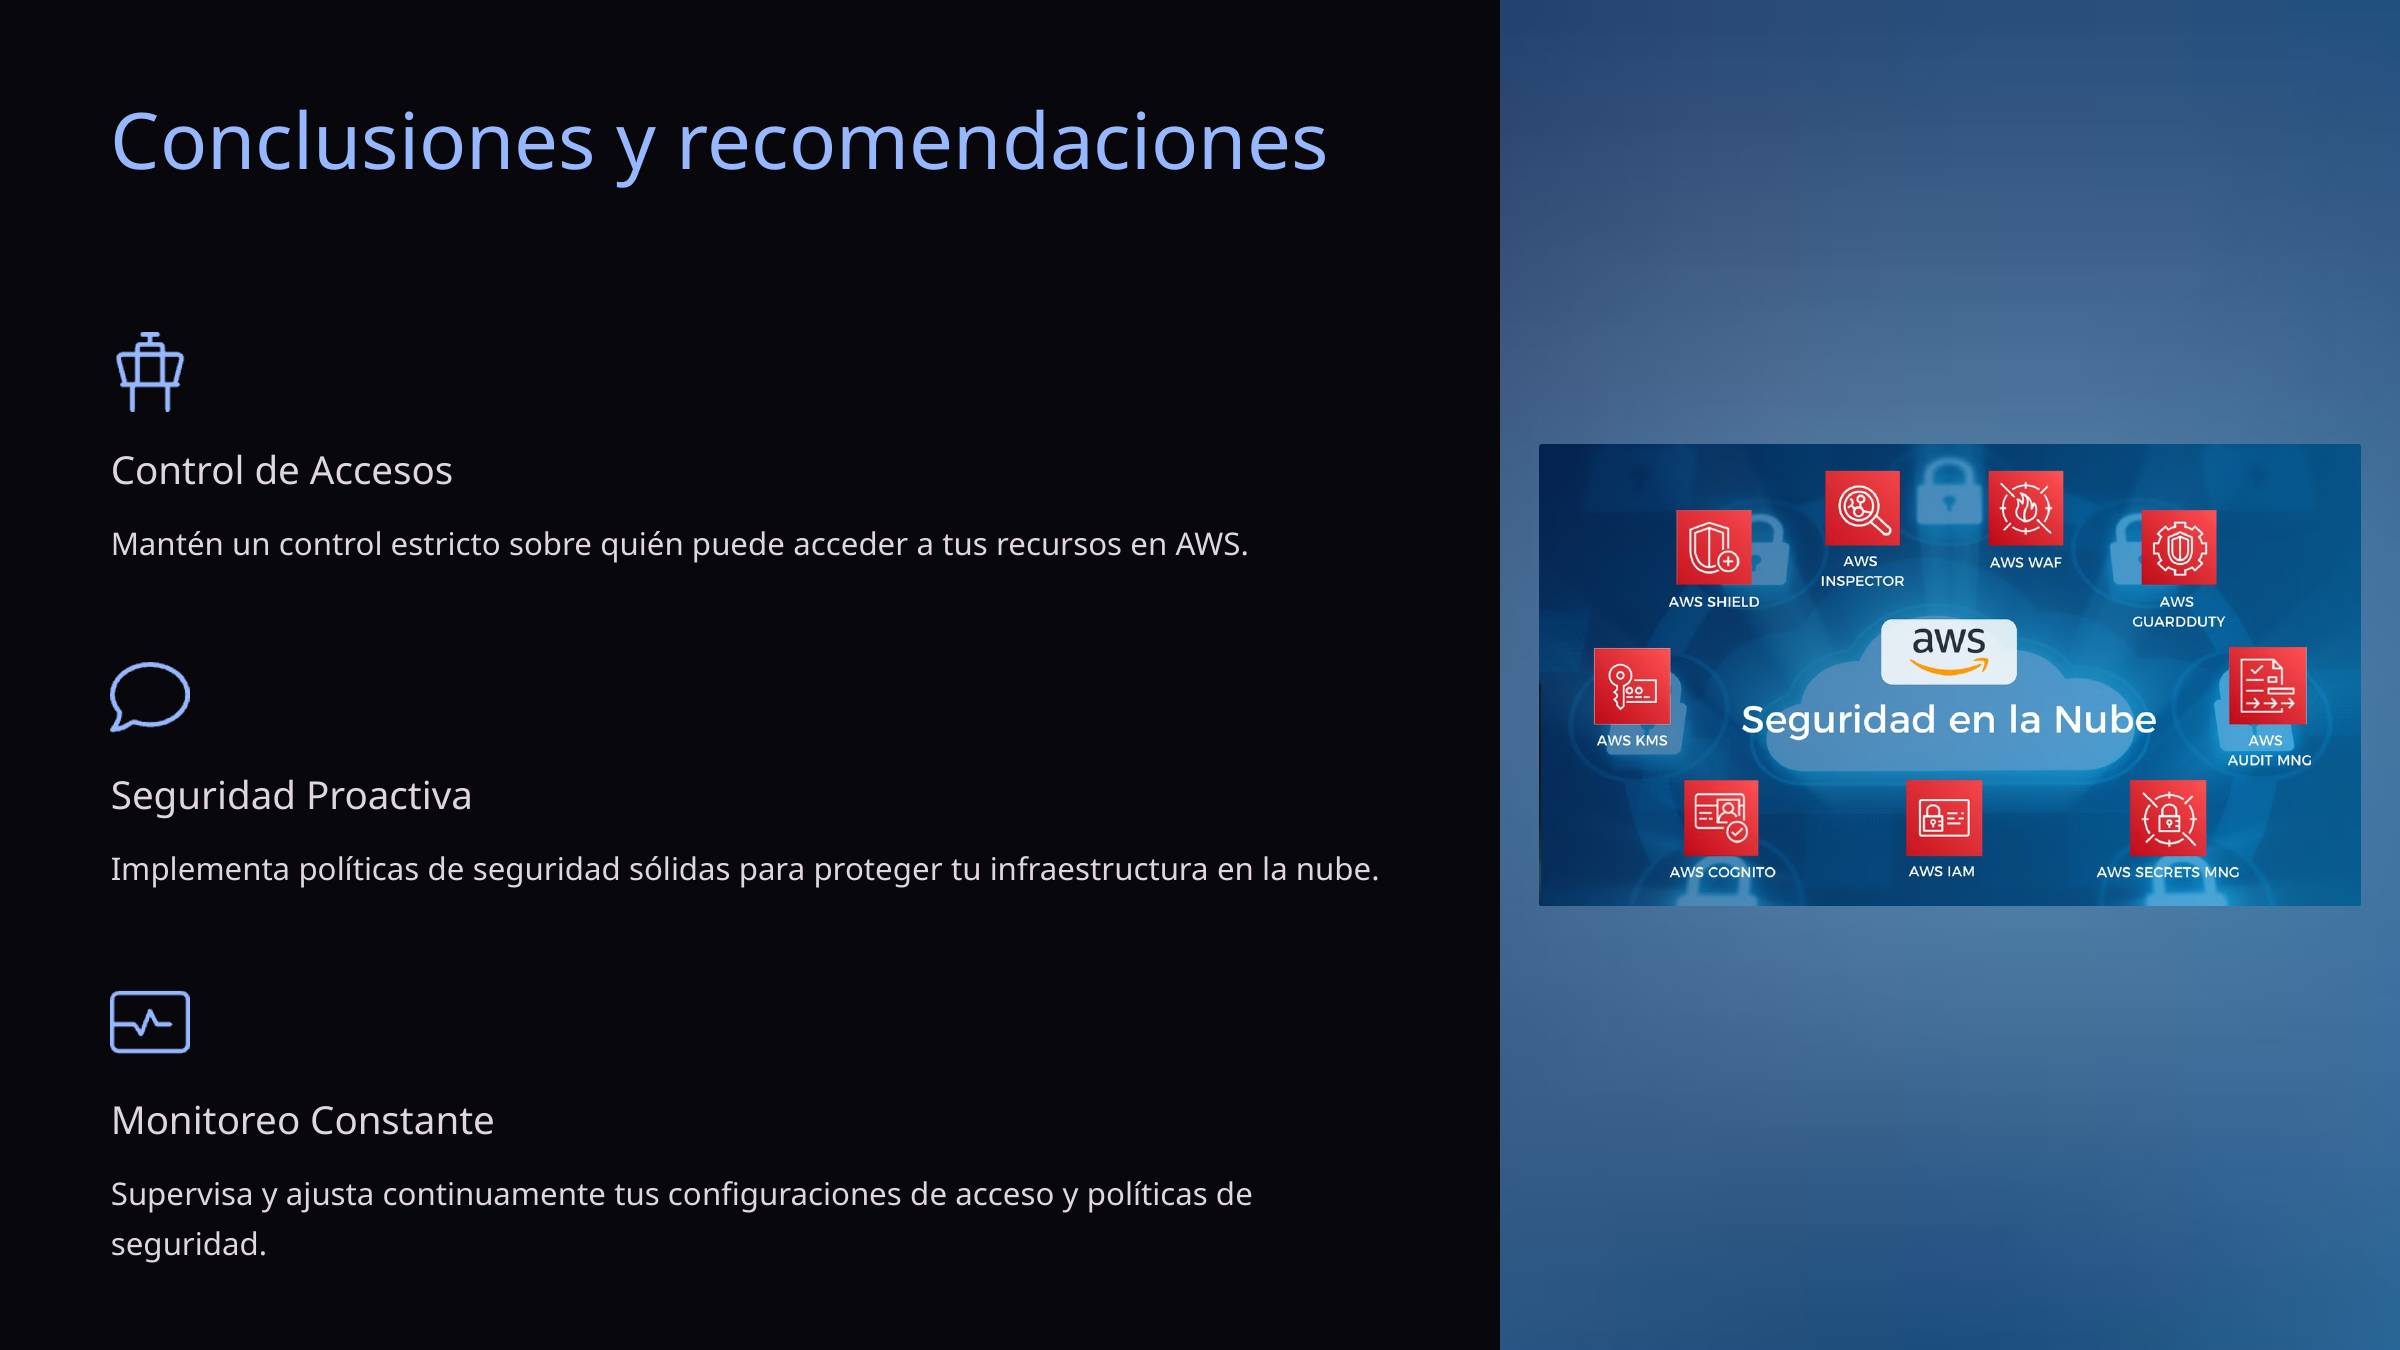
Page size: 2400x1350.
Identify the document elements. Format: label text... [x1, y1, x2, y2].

text_box Supervisa y ajusta continuamente tus configuraciones de acceso y políticas de seguridad. [110, 1161, 1390, 1263]
picture [110, 332, 190, 412]
text_box Conclusiones y recomendaciones [110, 87, 1390, 286]
text_box Implementa políticas de seguridad sólidas para proteger tu infraestructura en la nube. [110, 836, 1390, 888]
picture [1499, 0, 2400, 1350]
picture [110, 982, 190, 1062]
picture [110, 657, 190, 737]
text_box Seguridad Proactiva [110, 768, 521, 818]
text_box Mantén un control estricto sobre quién puede acceder a tus recursos en AWS. [110, 511, 1390, 563]
text_box Monitoreo Constante [110, 1093, 545, 1143]
text_box Control de Accesos [110, 443, 509, 493]
